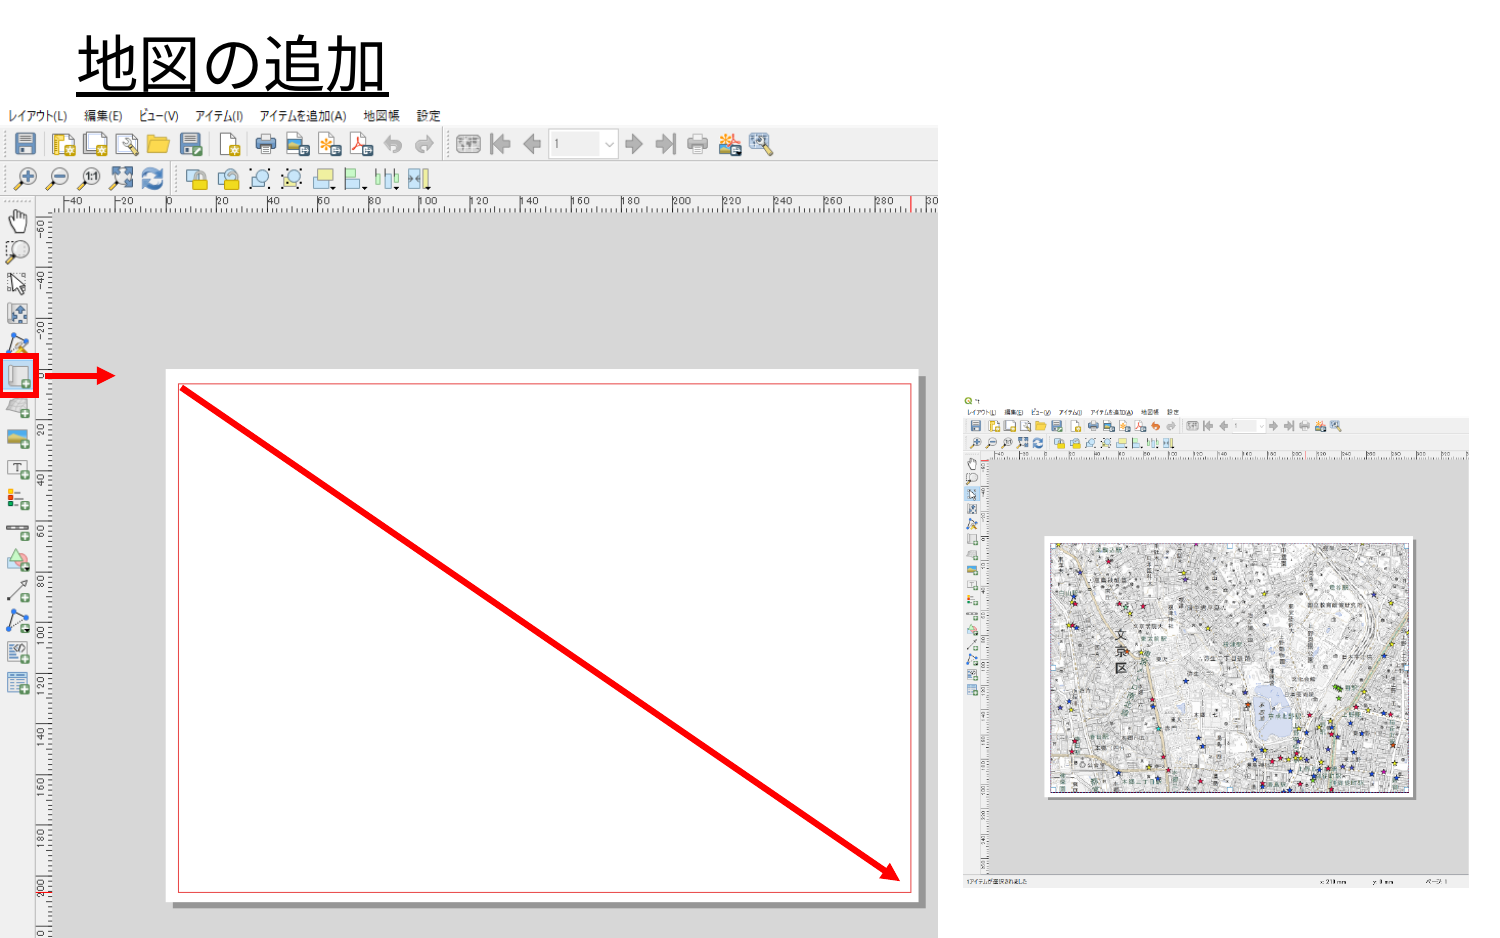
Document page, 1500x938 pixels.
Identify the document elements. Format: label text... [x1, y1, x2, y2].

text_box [181, 387, 900, 882]
picture [0, 105, 938, 938]
picture [962, 395, 1469, 888]
title 地図の追加 [60, 25, 1355, 109]
